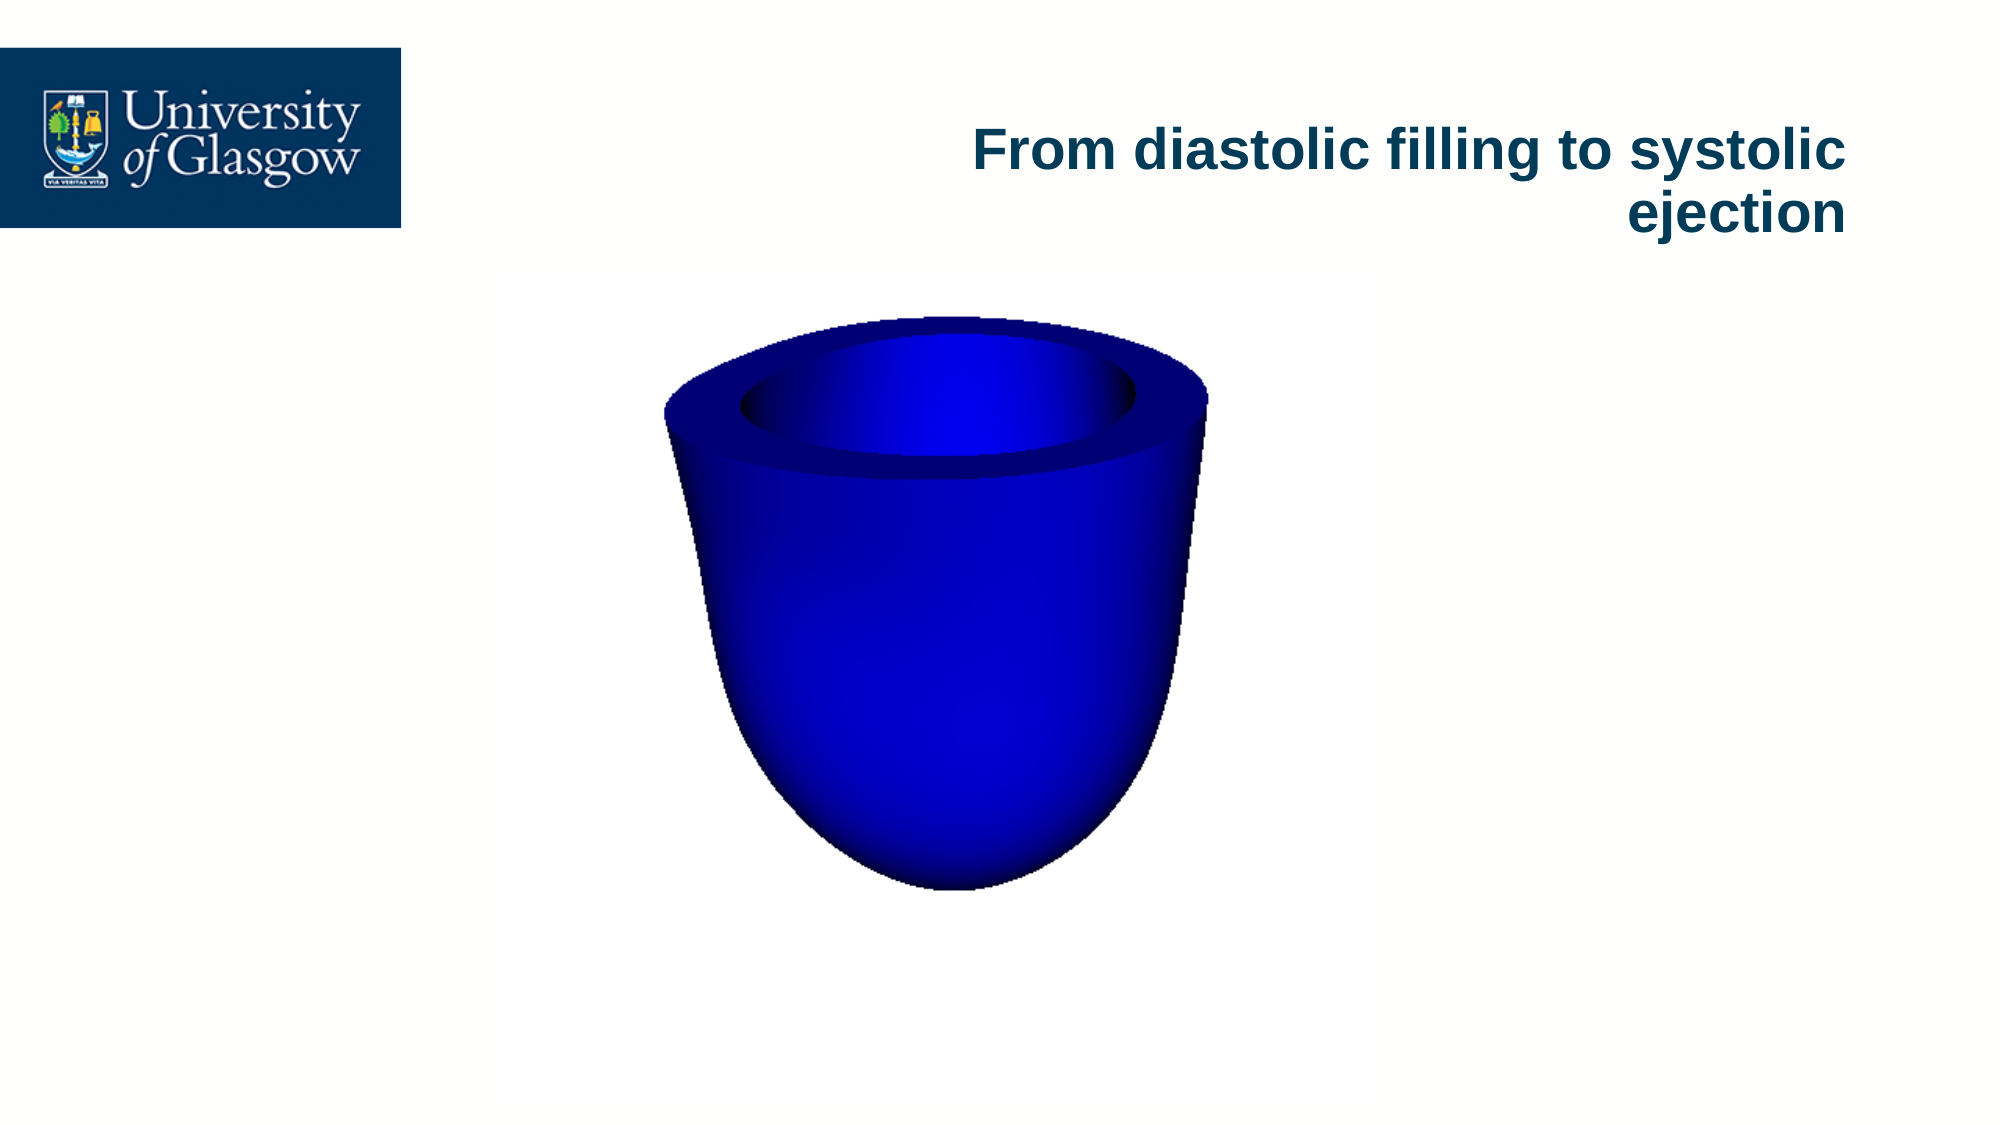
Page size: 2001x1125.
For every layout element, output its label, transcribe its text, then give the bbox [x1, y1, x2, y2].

picture [0, 0, 2000, 1125]
title From diastolic filling to systolic ejection [904, 111, 1863, 278]
